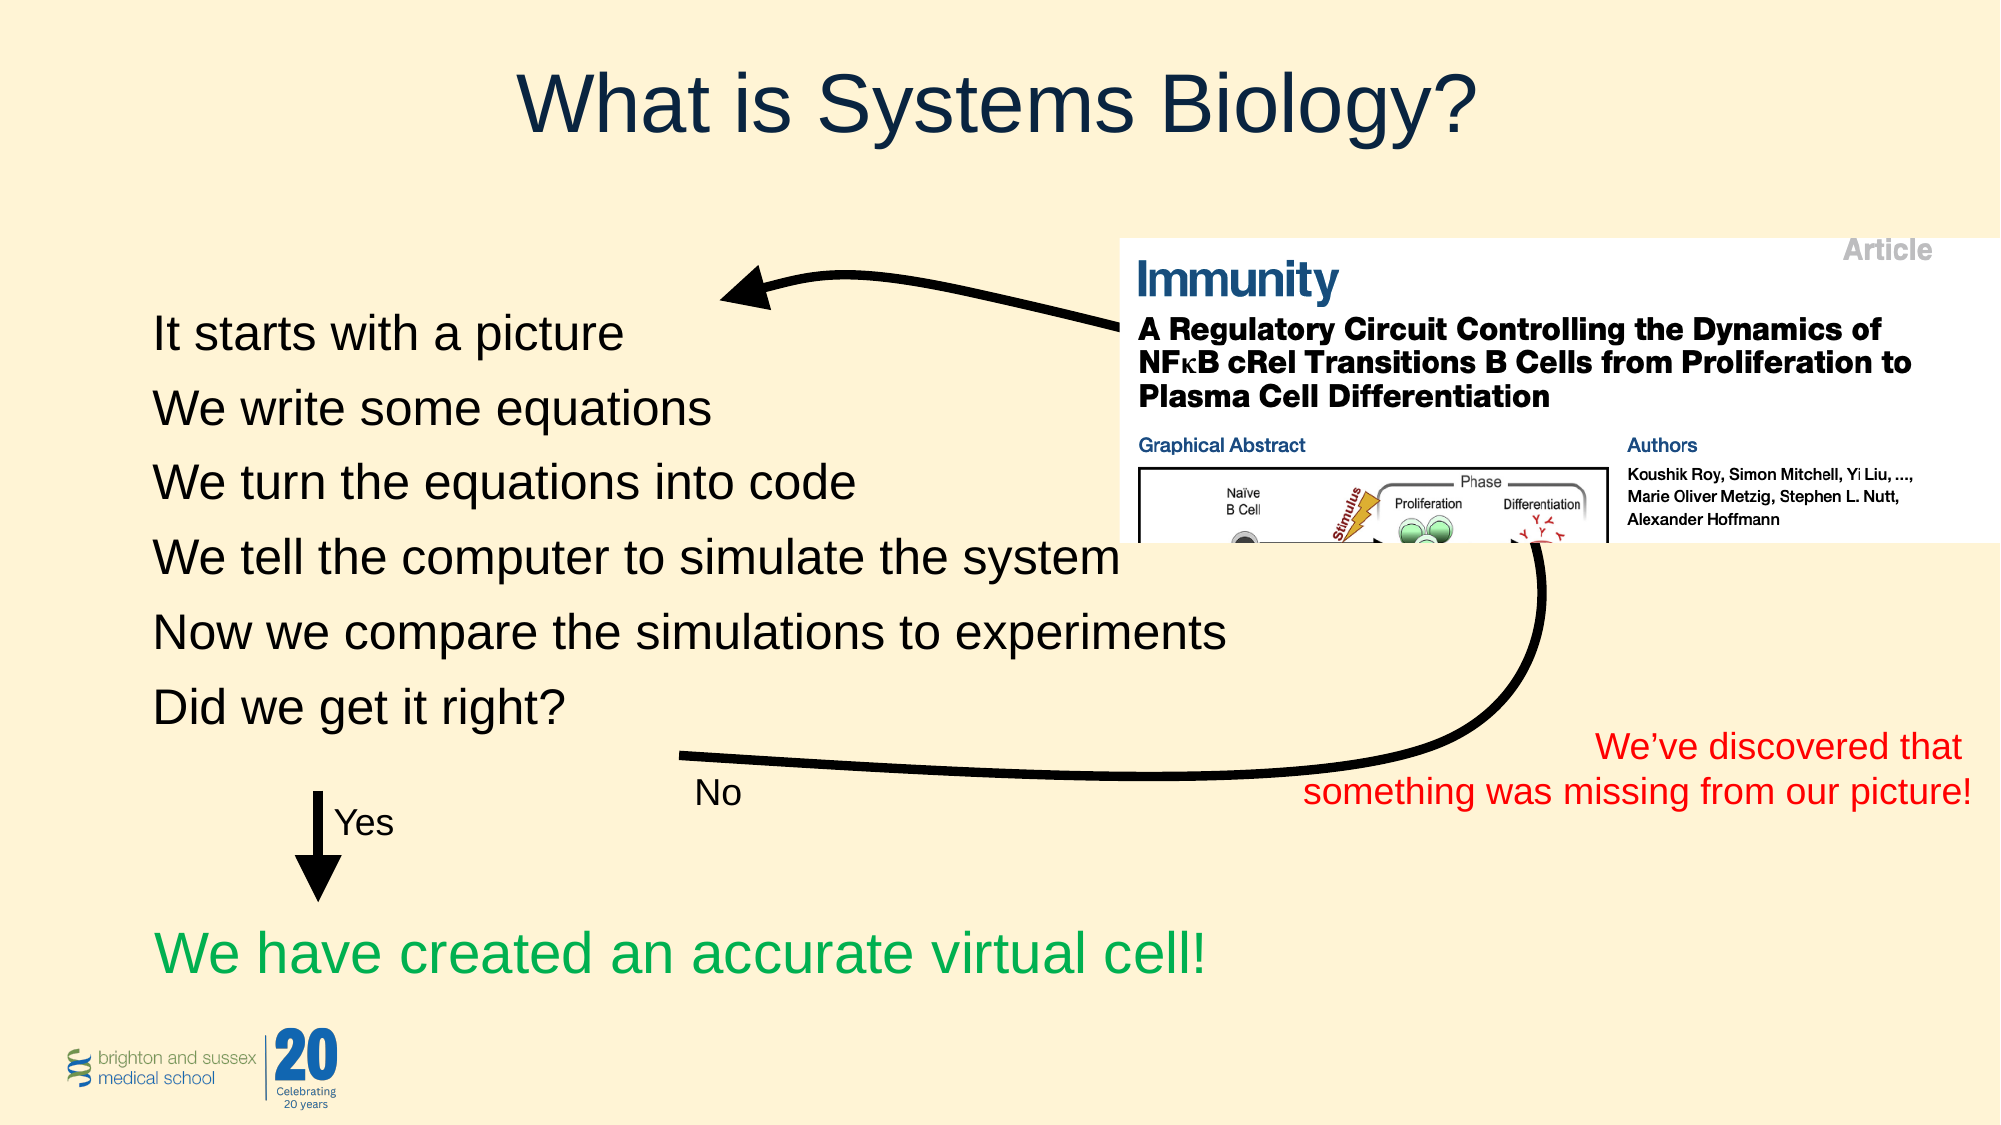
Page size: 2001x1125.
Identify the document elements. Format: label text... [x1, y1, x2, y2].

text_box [678, 277, 1988, 821]
title What is Systems Biology? [60, 52, 1935, 184]
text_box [139, 790, 1961, 1065]
list It starts with a picture We write some equations We turn the equations into code We tell the computer to simulate the system Now we compare the simulations to experiments Did we get it right? [137, 299, 678, 1050]
picture [60, 1023, 344, 1118]
picture [1119, 238, 2000, 543]
